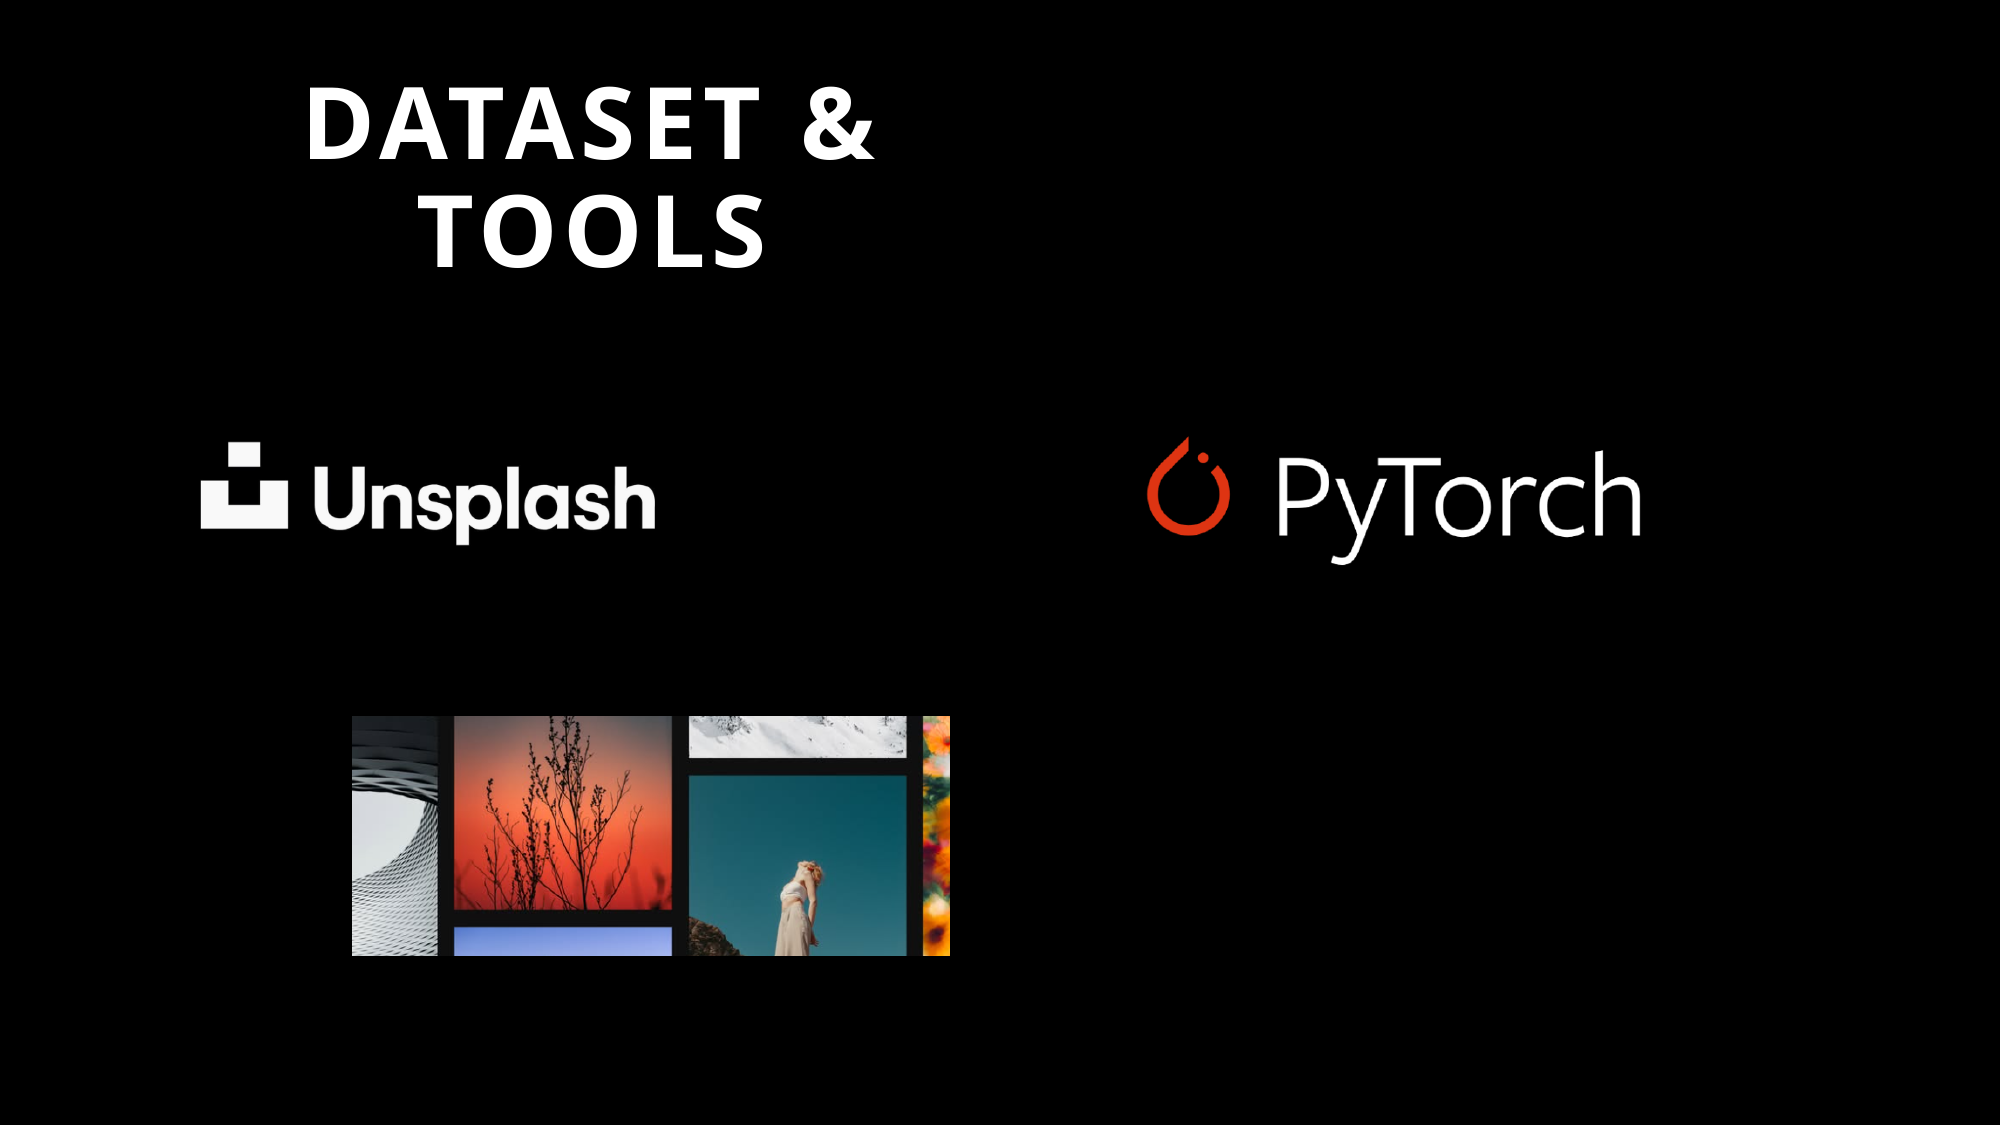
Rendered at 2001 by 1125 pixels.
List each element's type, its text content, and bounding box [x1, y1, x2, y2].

picture [352, 715, 951, 957]
picture [182, 428, 675, 563]
picture [1130, 428, 1655, 573]
title Dataset & Tools [167, 87, 1017, 276]
